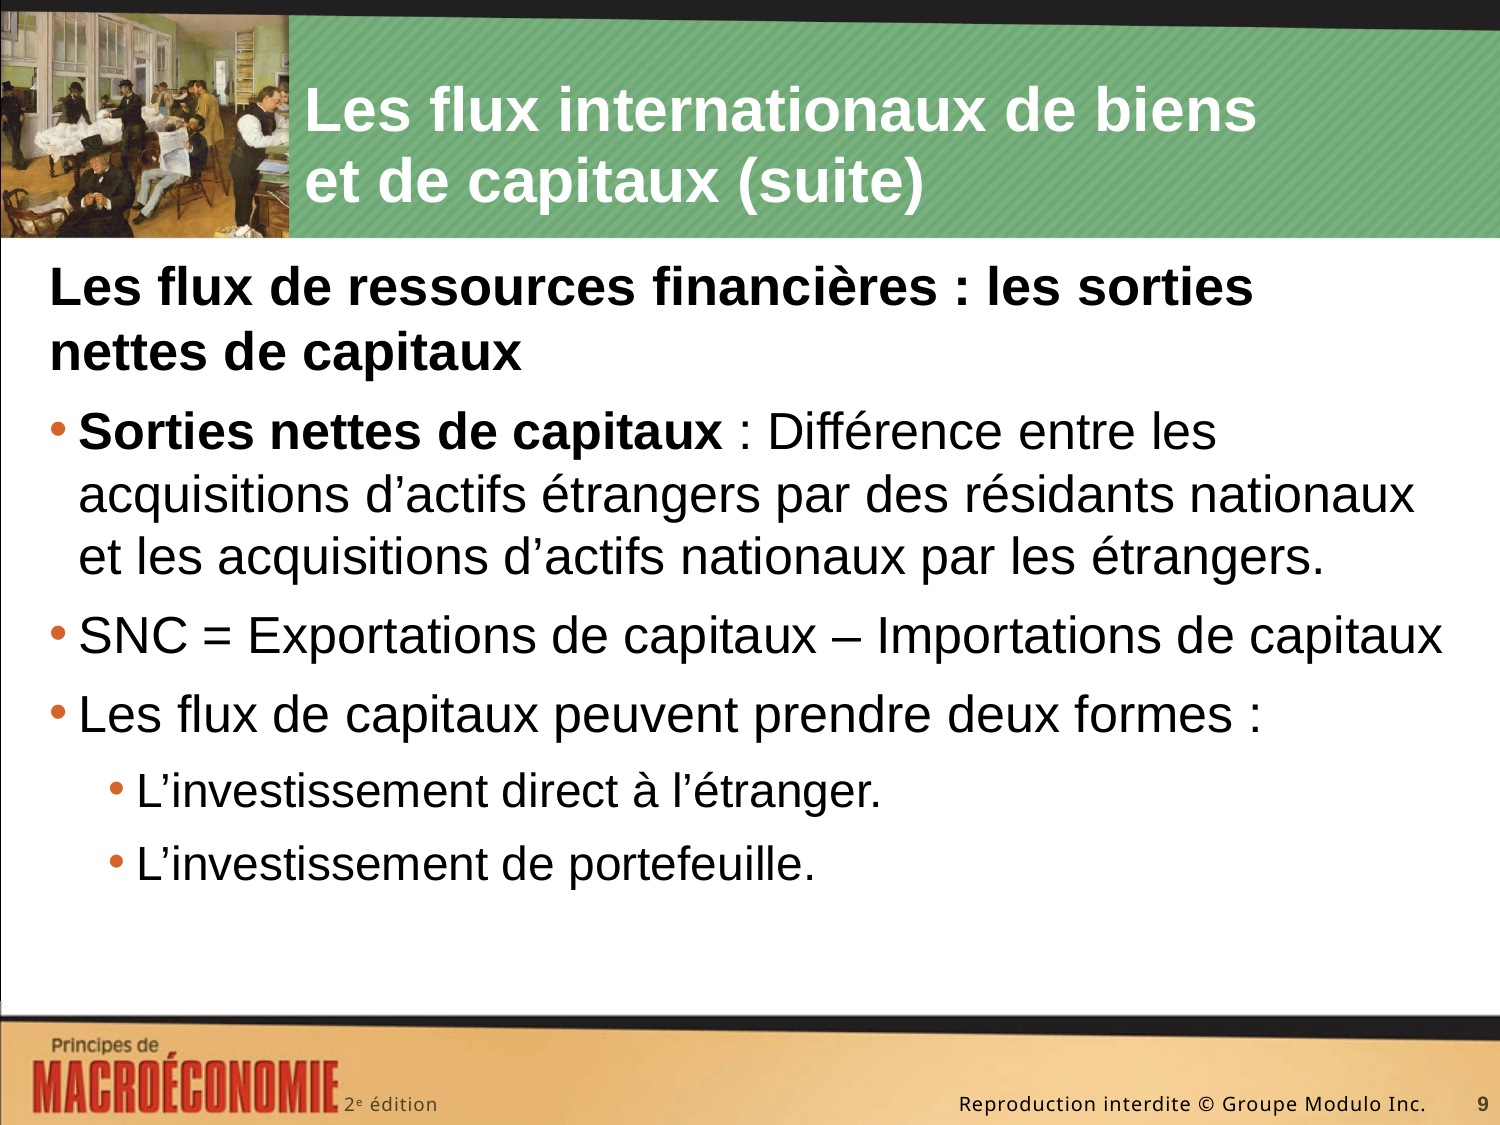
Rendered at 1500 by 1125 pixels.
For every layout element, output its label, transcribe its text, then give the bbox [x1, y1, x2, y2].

picture [1412, 1102, 1417, 1110]
slide_number 9 [1417, 1070, 1489, 1125]
picture [0, 0, 1500, 1125]
title Les flux internationaux de biens et de capitaux (suite) [304, 32, 1431, 223]
list Les flux de ressources financières : les sorties nettes de capitaux Sorties nettes de capitaux : Différence entre les acquisitions d’actifs étrangers par des résidants nationaux et les acquisitions d’actifs nationaux par les étrangers. SNC = Exportations de capitaux – Importations de capitaux Les flux de capitaux peuvent prendre deux formes : L’investissement direct à l’étranger. L’investissement de portefeuille. [4, 243, 1483, 1000]
